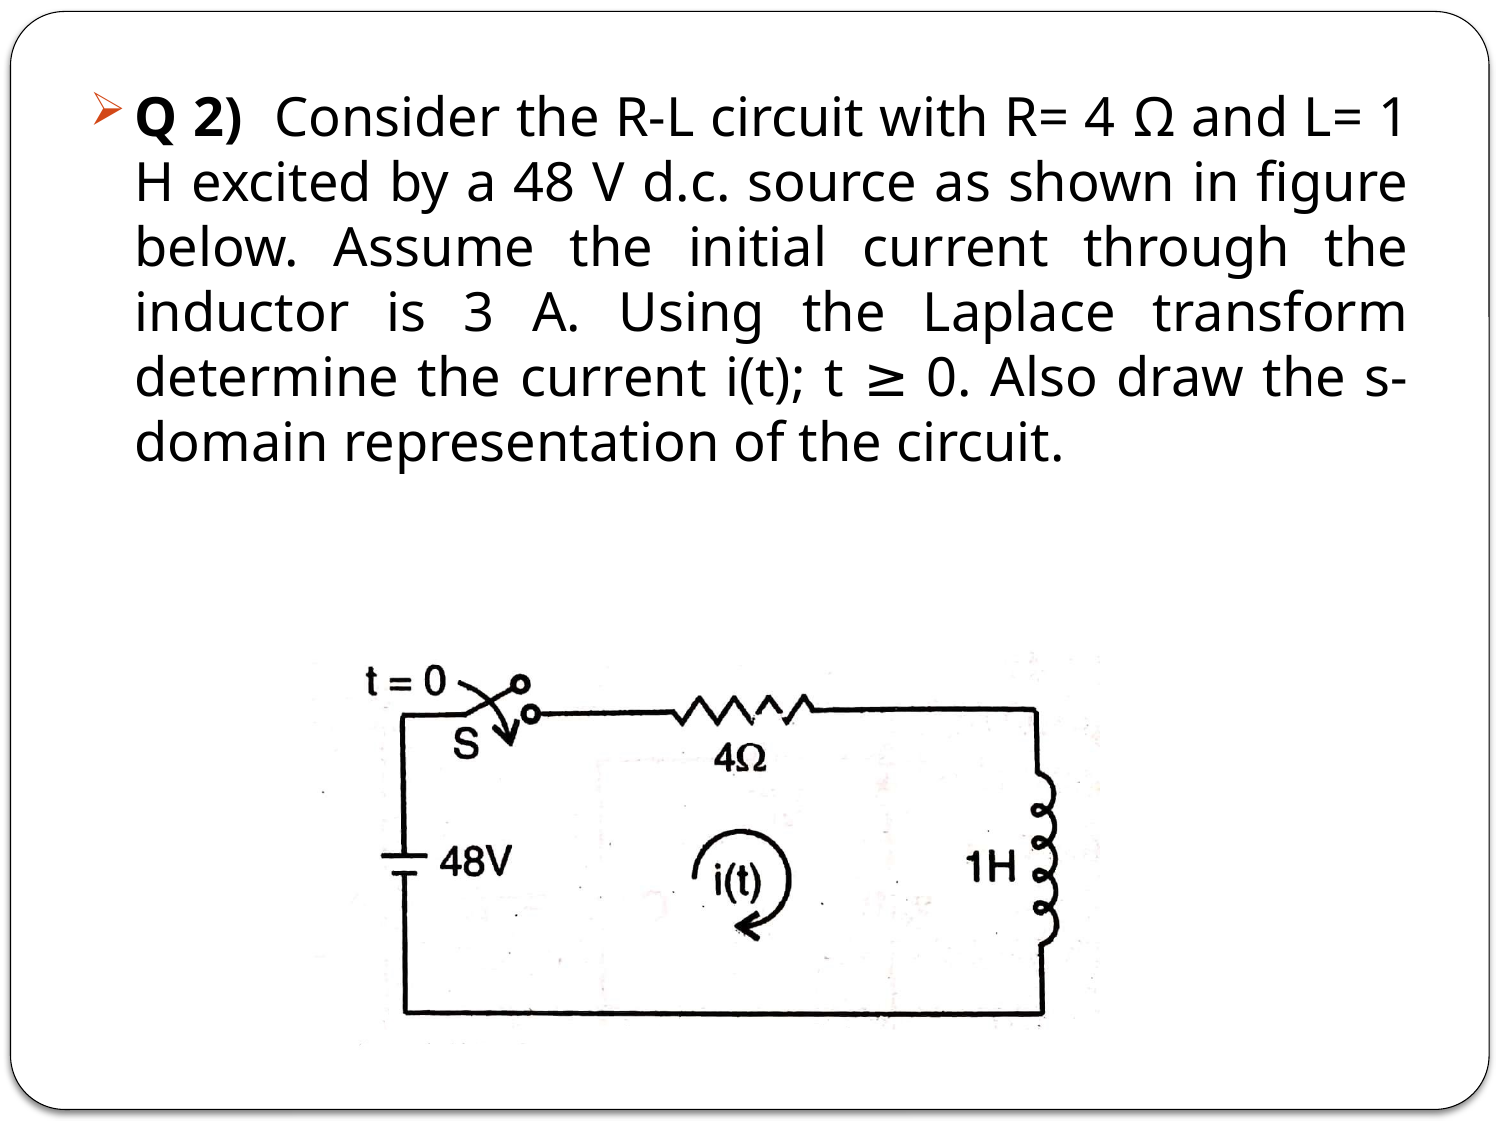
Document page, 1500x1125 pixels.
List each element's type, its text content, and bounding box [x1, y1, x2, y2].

list Q 2) Consider the R-L circuit with R= 4 Ω and L= 1 H excited by a 48 V d.c. source as shown in figure below. Assume the initial current through the inductor is 3 A. Using the Laplace transform determine the current i(t); t ≥ 0. Also draw the s-domain representation of the circuit. [75, 75, 1425, 1005]
picture [312, 649, 1101, 1074]
